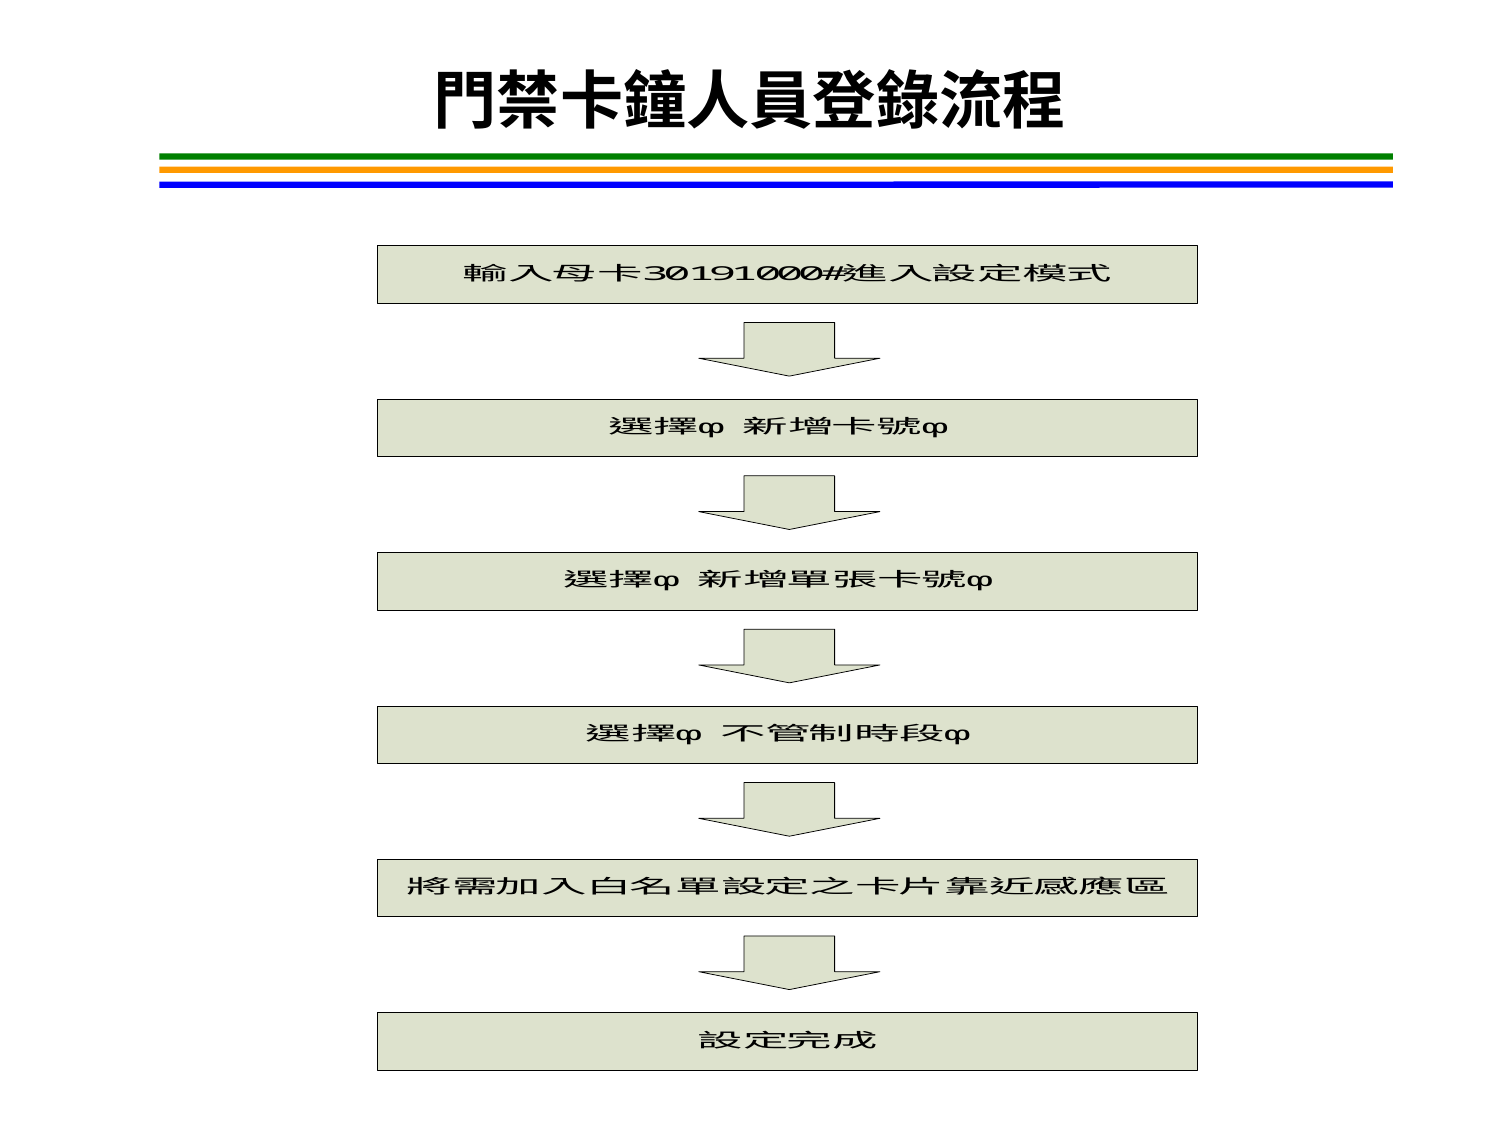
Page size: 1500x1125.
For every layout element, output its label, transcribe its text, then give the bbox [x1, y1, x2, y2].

text_box 門禁卡鐘人員登錄流程 [74, 41, 1425, 149]
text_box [371, 243, 1200, 1071]
